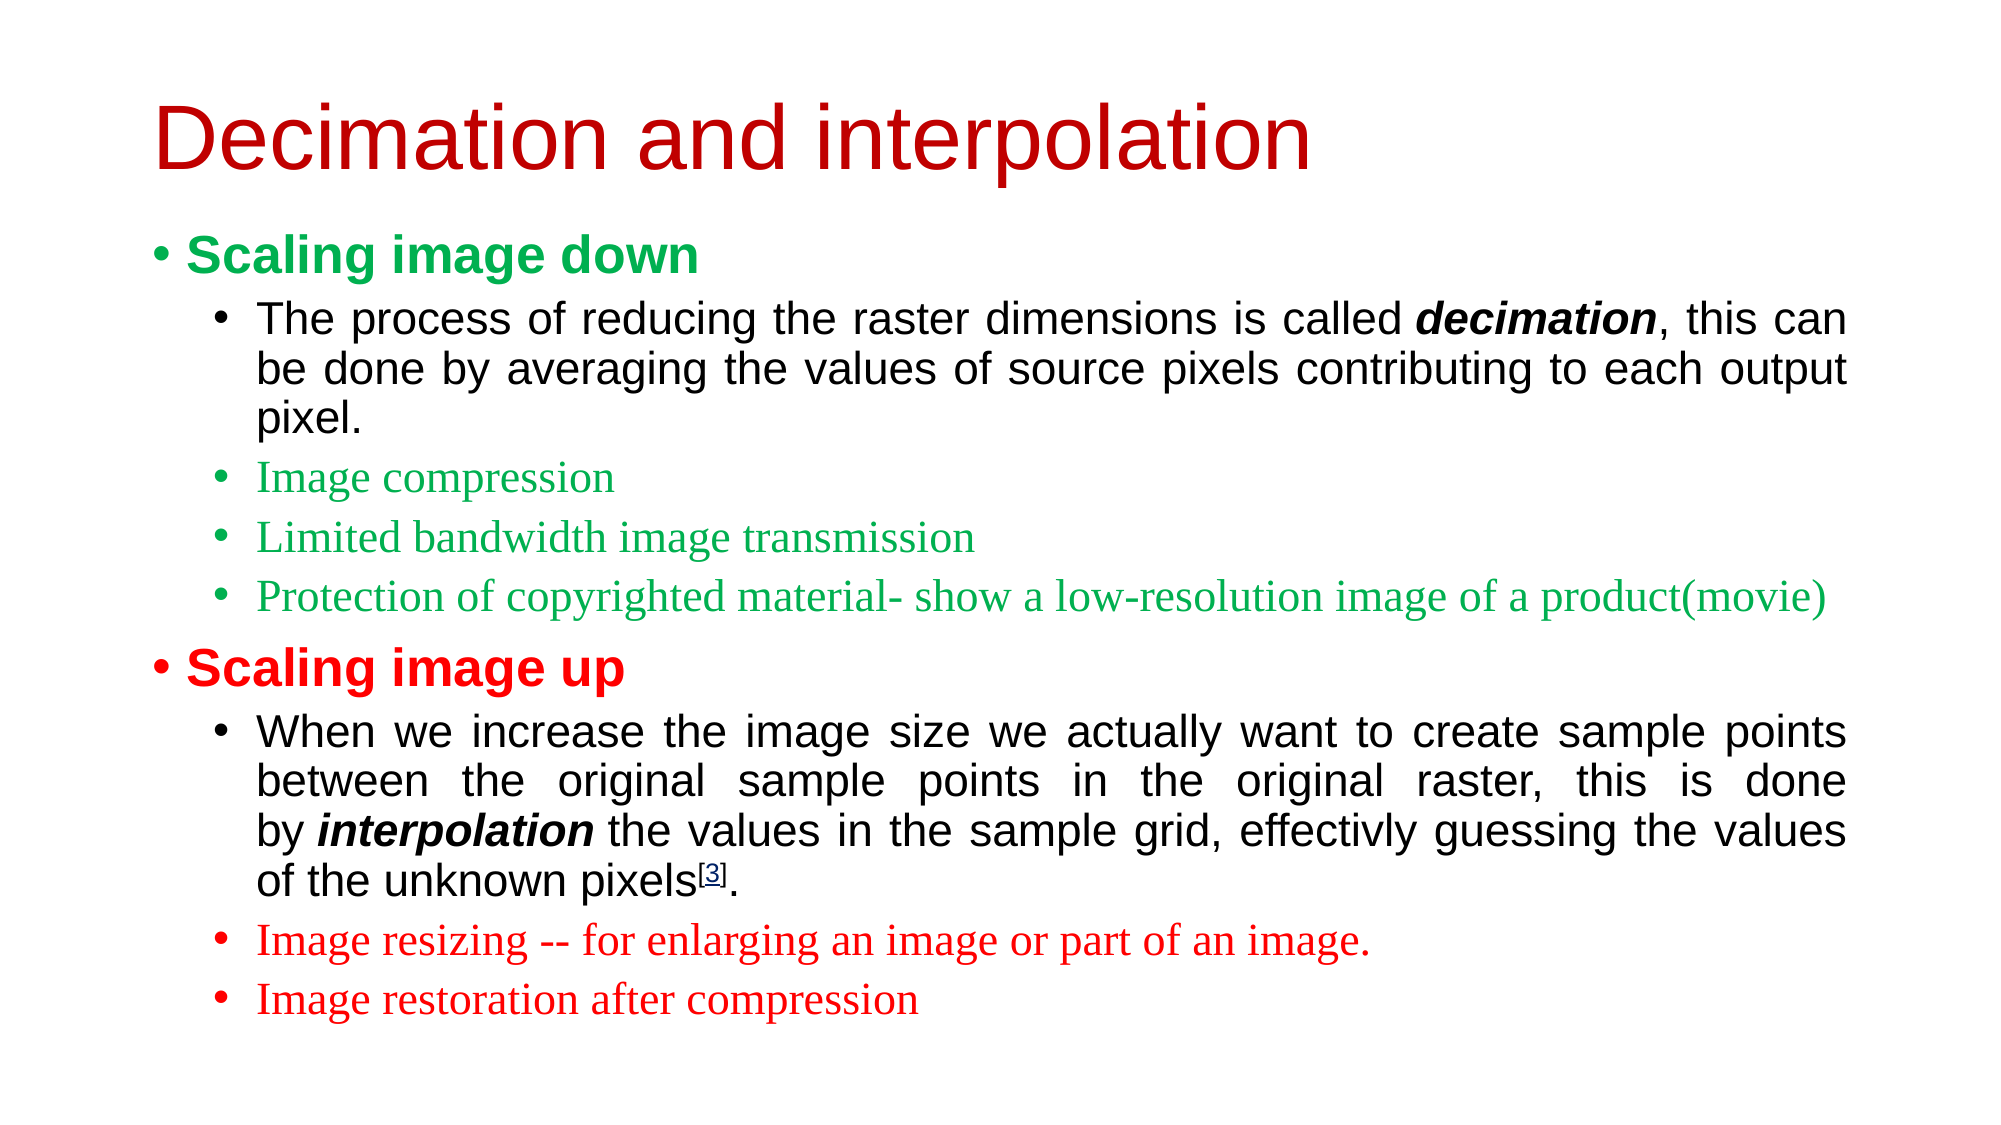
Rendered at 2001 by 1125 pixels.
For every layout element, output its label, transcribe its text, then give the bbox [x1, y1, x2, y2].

title Decimation and interpolation [137, 59, 1863, 220]
list Scaling image down The process of reducing the raster dimensions is called decimation, this can be done by averaging the values of source pixels contributing to each output pixel. Image compression Limited bandwidth image transmission Protection of copyrighted material- show a low-resolution image of a product(movie) Scaling image up When we increase the image size we actually want to create sample points between the original sample points in the original raster, this is done by interpolation the values in the sample grid, effectivly guessing the values of the unknown pixels[3]. Image resizing -- for enlarging an image or part of an image. Image restoration after compression [137, 220, 1863, 1066]
